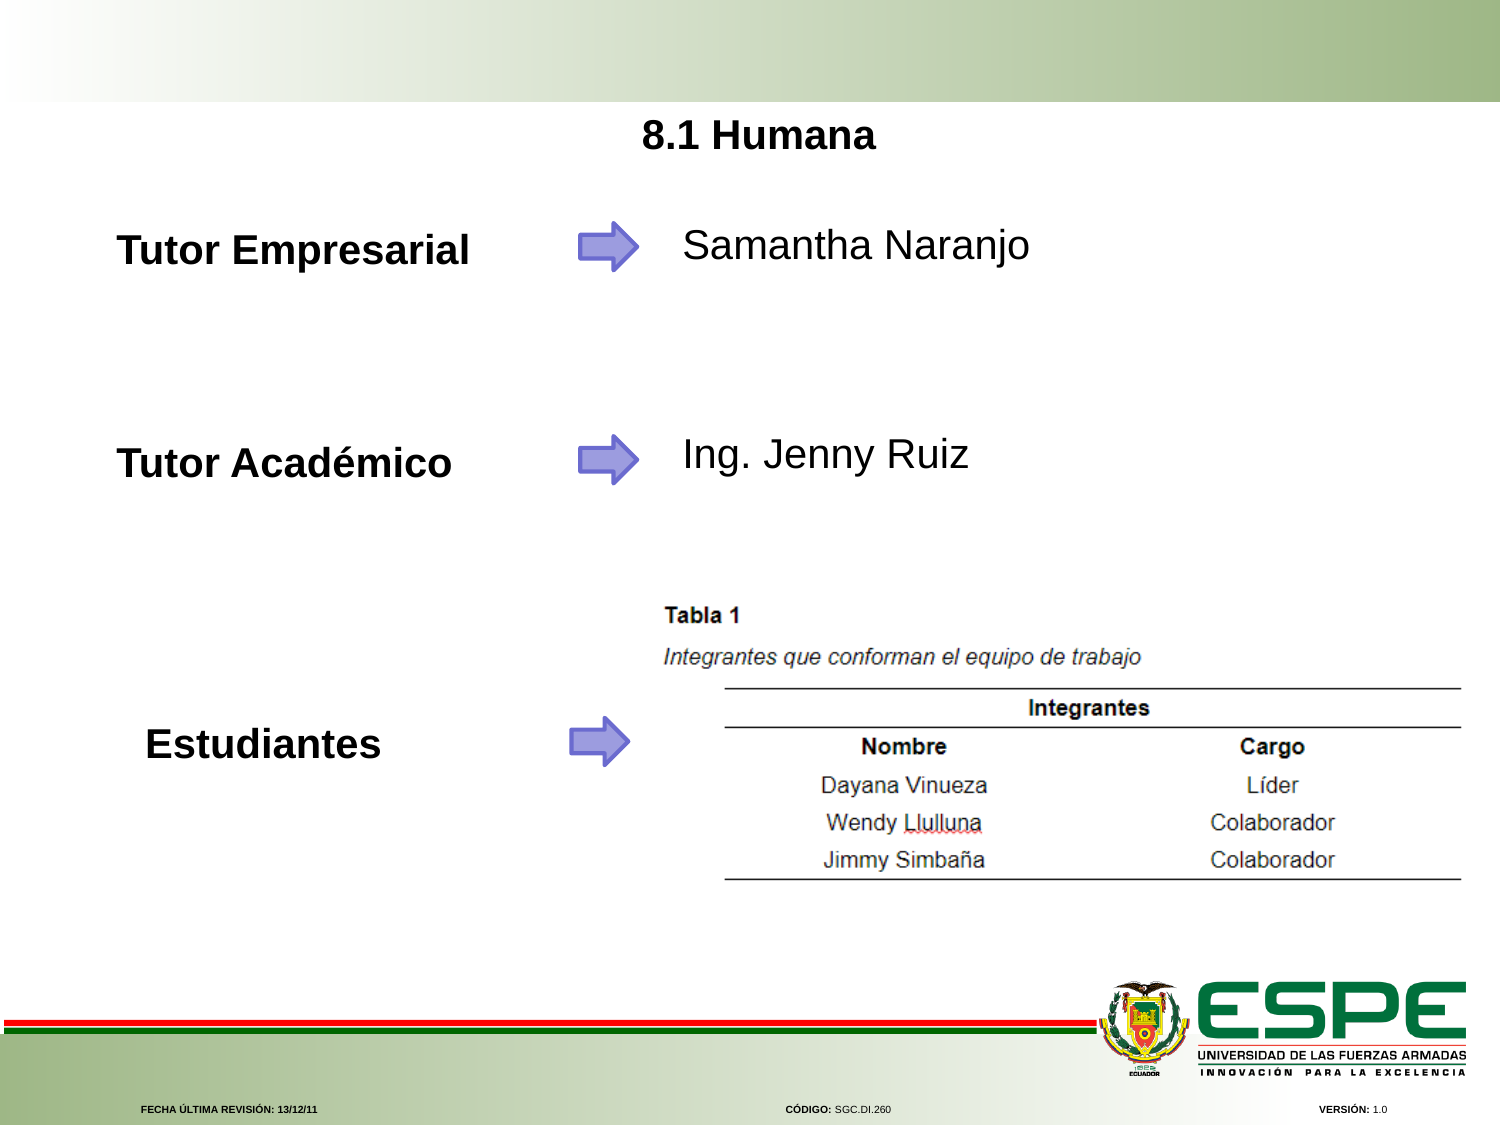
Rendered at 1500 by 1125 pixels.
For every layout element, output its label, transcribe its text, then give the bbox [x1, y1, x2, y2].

text_box Samantha Naranjo [667, 210, 1110, 276]
text_box [578, 434, 640, 486]
text_box Tutor Académico [101, 427, 545, 493]
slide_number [63, 1091, 396, 1125]
text_box Estudiantes [130, 709, 573, 775]
slide_number VERSIÓN: 1.0 [1281, 1092, 1425, 1125]
text_box Tutor Empresarial [101, 214, 545, 280]
text_box Ing. Jenny Ruiz [667, 419, 1110, 485]
picture [651, 597, 1477, 883]
text_box [578, 221, 640, 273]
picture [1099, 981, 1466, 1076]
text_box 8.1 Humana [443, 99, 1074, 165]
text_box [569, 715, 631, 768]
footer CÓDIGO: SGC.DI.260 [719, 1092, 958, 1125]
